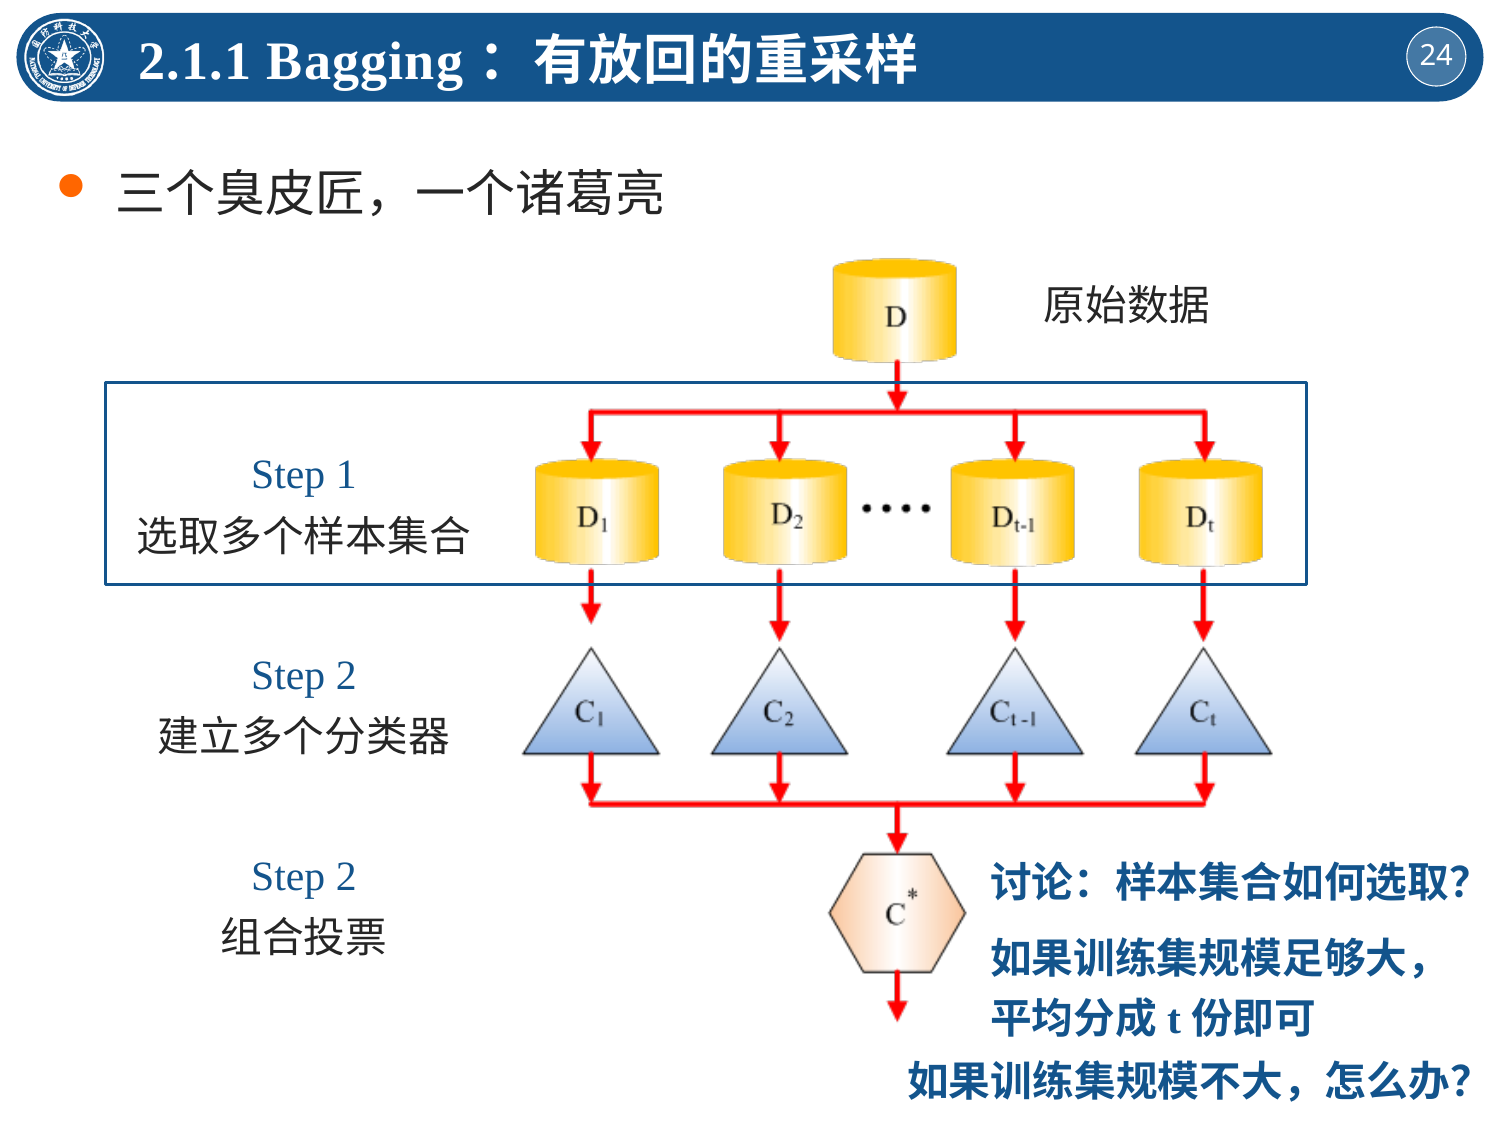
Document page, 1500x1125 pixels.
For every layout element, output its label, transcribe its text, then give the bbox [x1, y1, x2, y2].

picture [16, 9, 111, 104]
text_box 如果训练集规模足够大，平均分成t份即可 [1295, 914, 1484, 1046]
text_box 讨论：样本集合如何选取？ [1295, 848, 1484, 914]
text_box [88, 245, 1291, 1049]
text_box 2.1.1 Bagging：有放回的重采样 [123, 17, 1237, 98]
text_box [1295, 382, 1307, 585]
text_box 三个臭皮匠，一个诸葛亮 [41, 123, 754, 229]
text_box 如果训练集规模不大，怎么办？ [892, 1046, 1484, 1112]
